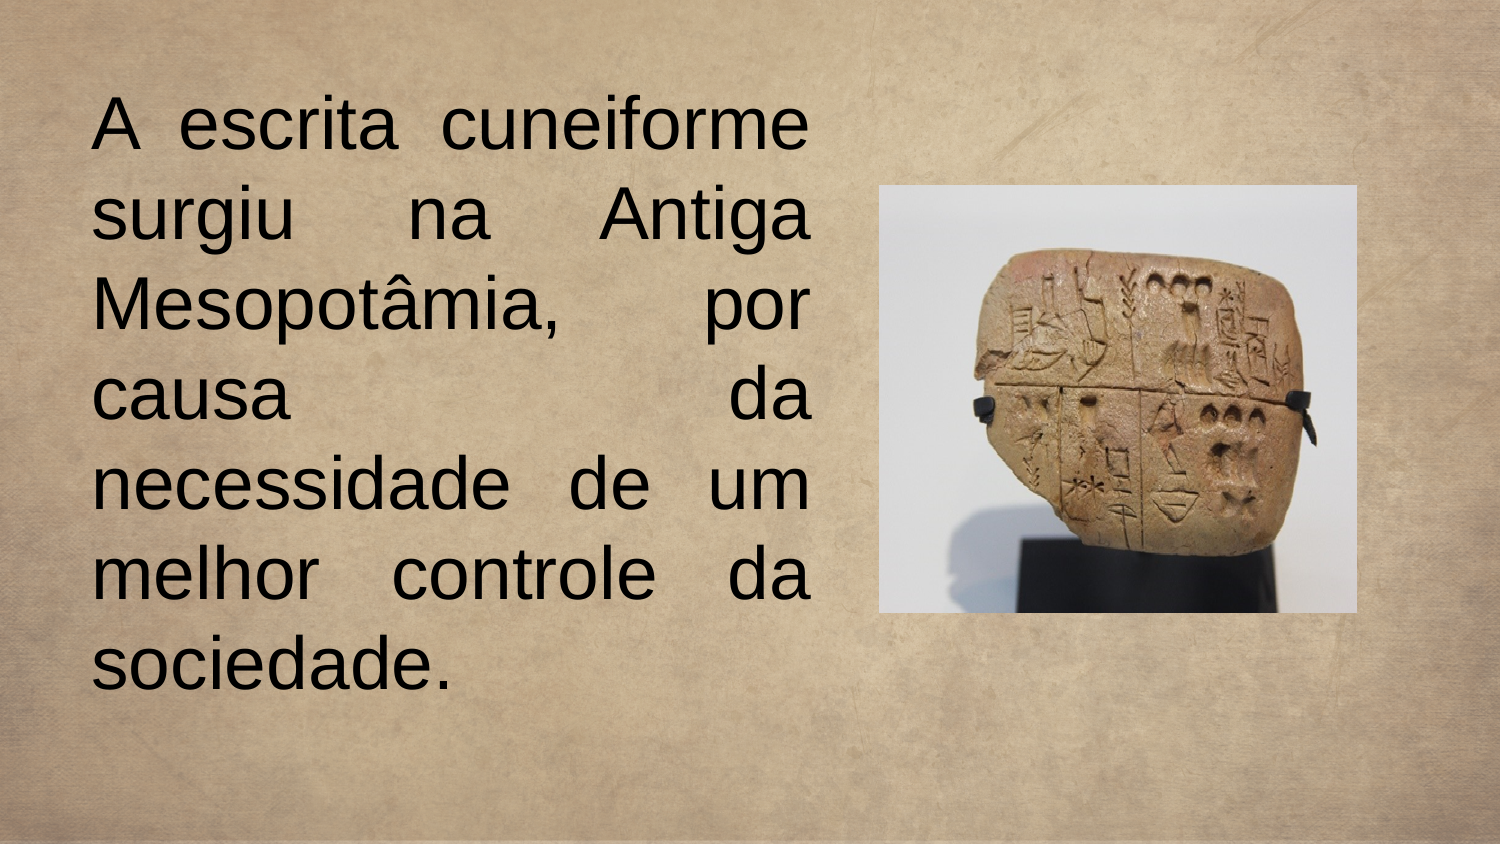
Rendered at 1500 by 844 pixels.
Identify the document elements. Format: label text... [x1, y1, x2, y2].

text_box A escrita cuneiforme surgiu na Antiga Mesopotâmia, por causa da necessidade de um melhor controle da sociedade. [76, 67, 827, 818]
picture [0, 0, 1500, 844]
